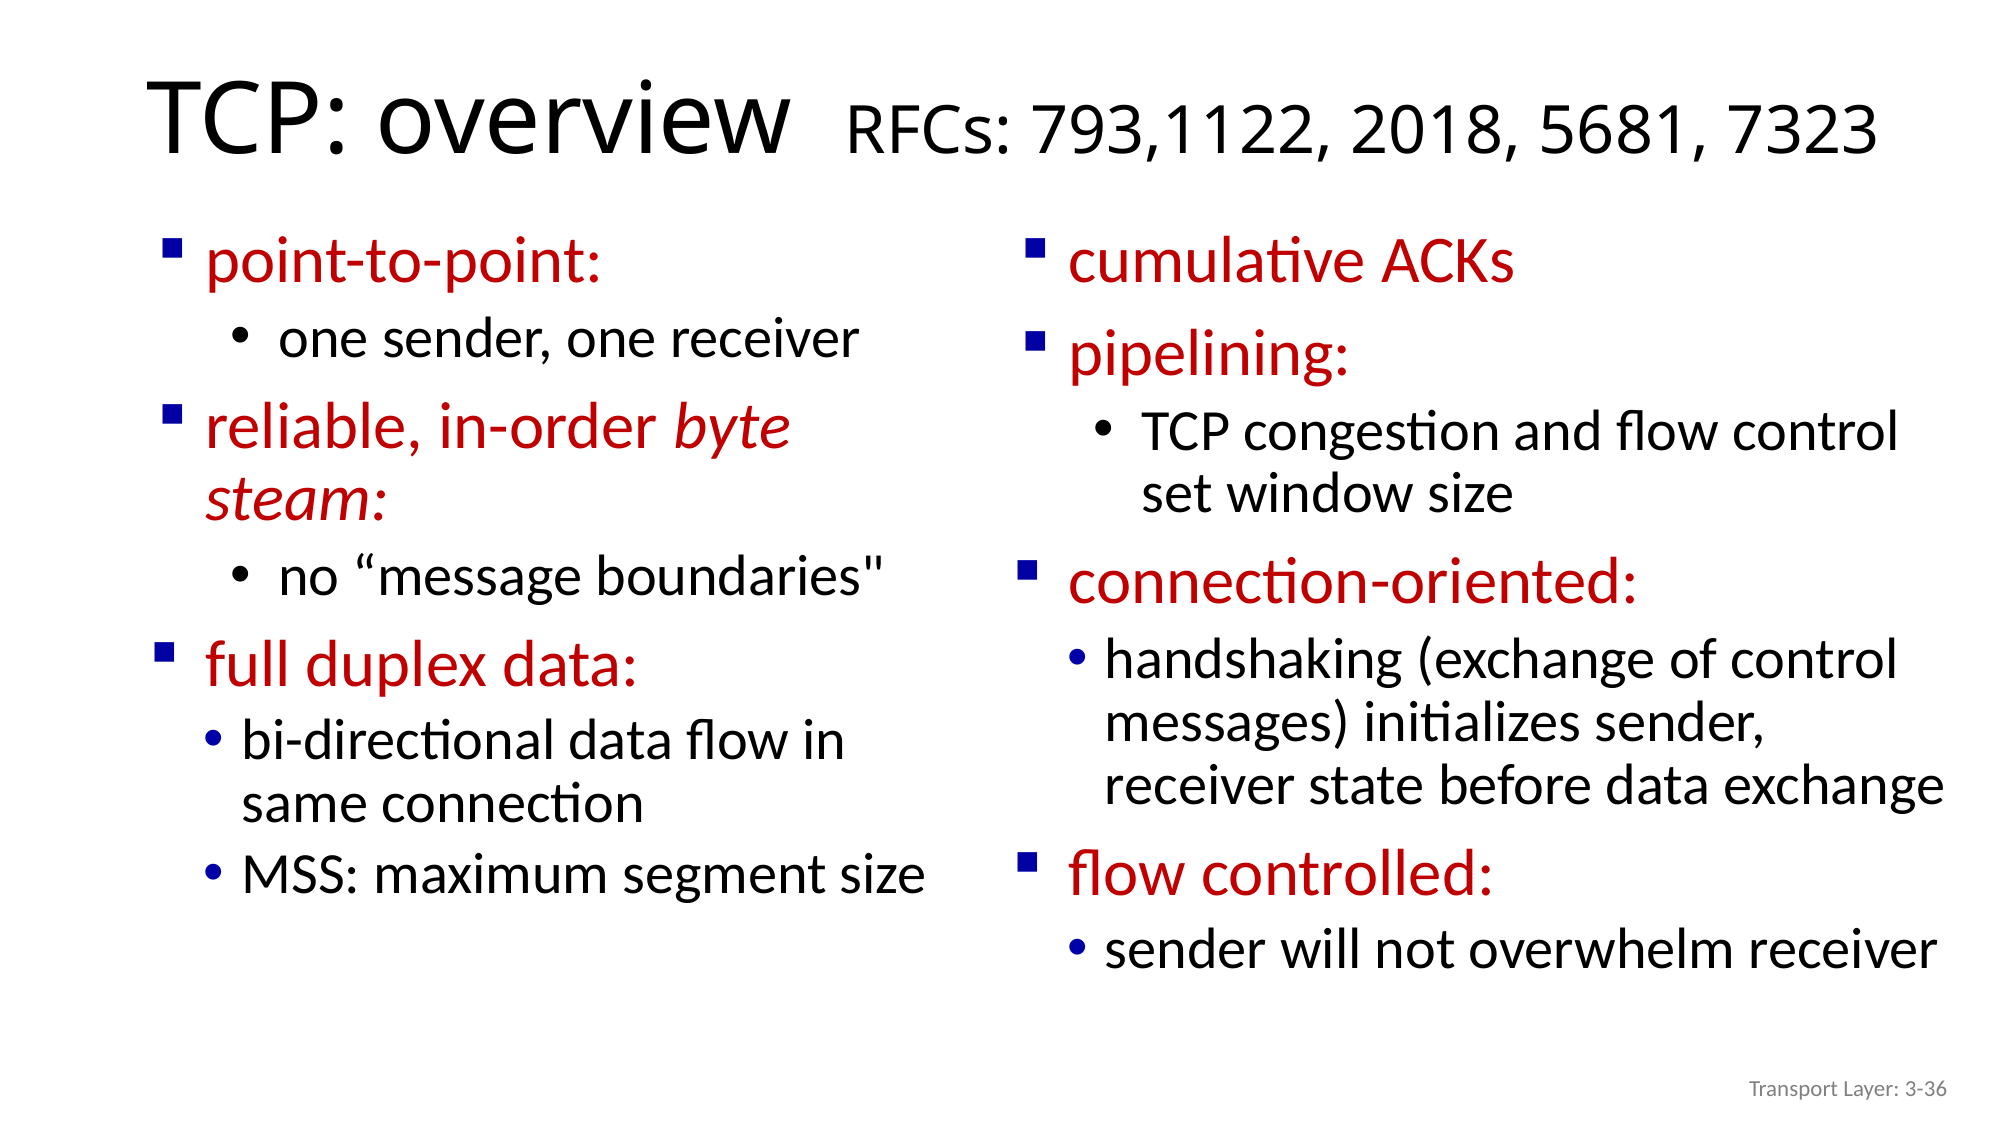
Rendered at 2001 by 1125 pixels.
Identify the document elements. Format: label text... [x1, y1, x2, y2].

text_box cumulative ACKs pipelining: TCP congestion and flow control set window size connection-oriented: handshaking (exchange of control messages) initializes sender, receiver state before data exchange flow controlled: sender will not overwhelm receiver [976, 216, 1963, 1125]
title TCP: overview RFCs: 793,1122, 2018, 5681, 7323 [131, 47, 2000, 195]
text_box point-to-point: one sender, one receiver reliable, in-order byte steam: no “message boundaries" full duplex data: bi-directional data flow in same connection MSS: maximum segment size [112, 216, 996, 980]
slide_number Transport Layer: 3-36 [1512, 1056, 1963, 1117]
